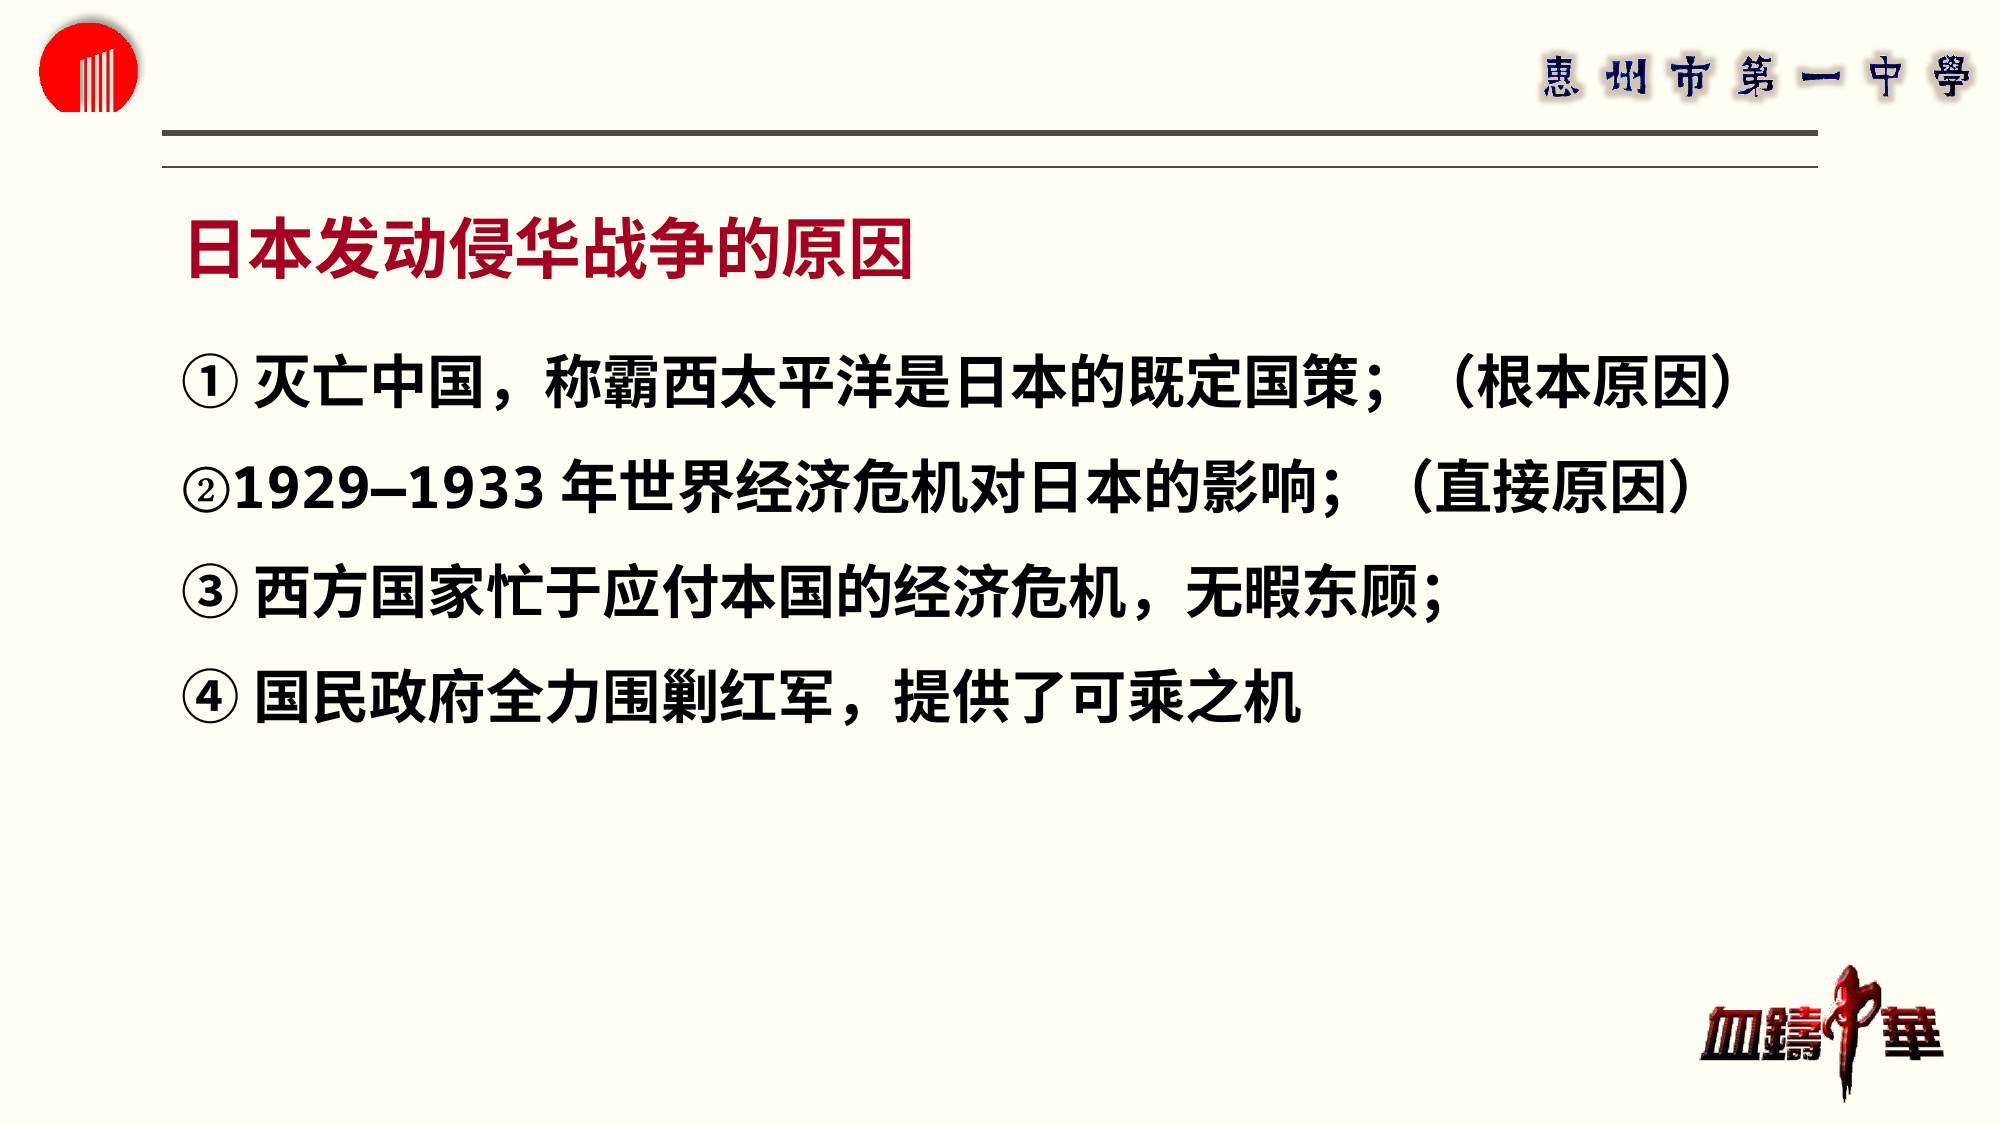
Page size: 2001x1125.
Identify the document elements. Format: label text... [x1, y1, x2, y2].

picture [1538, 55, 1581, 97]
picture [38, 21, 138, 120]
list ①灭亡中国，称霸西太平洋是日本的既定国策；（根本原因） ②1929—1933年世界经济危机对日本的影响；（直接原因） ③西方国家忙于应付本国的经济危机，无暇东顾； ④国民政府全力围剿红军，提供了可乘之机 [181, 303, 1857, 740]
picture [1734, 55, 1777, 97]
picture [1864, 55, 1907, 97]
picture [1604, 55, 1646, 97]
picture [1930, 55, 1972, 97]
picture [1697, 965, 1946, 1103]
picture [1669, 55, 1711, 97]
title 日本发动侵华战争的原因 [181, 92, 1293, 296]
picture [1799, 55, 1842, 97]
